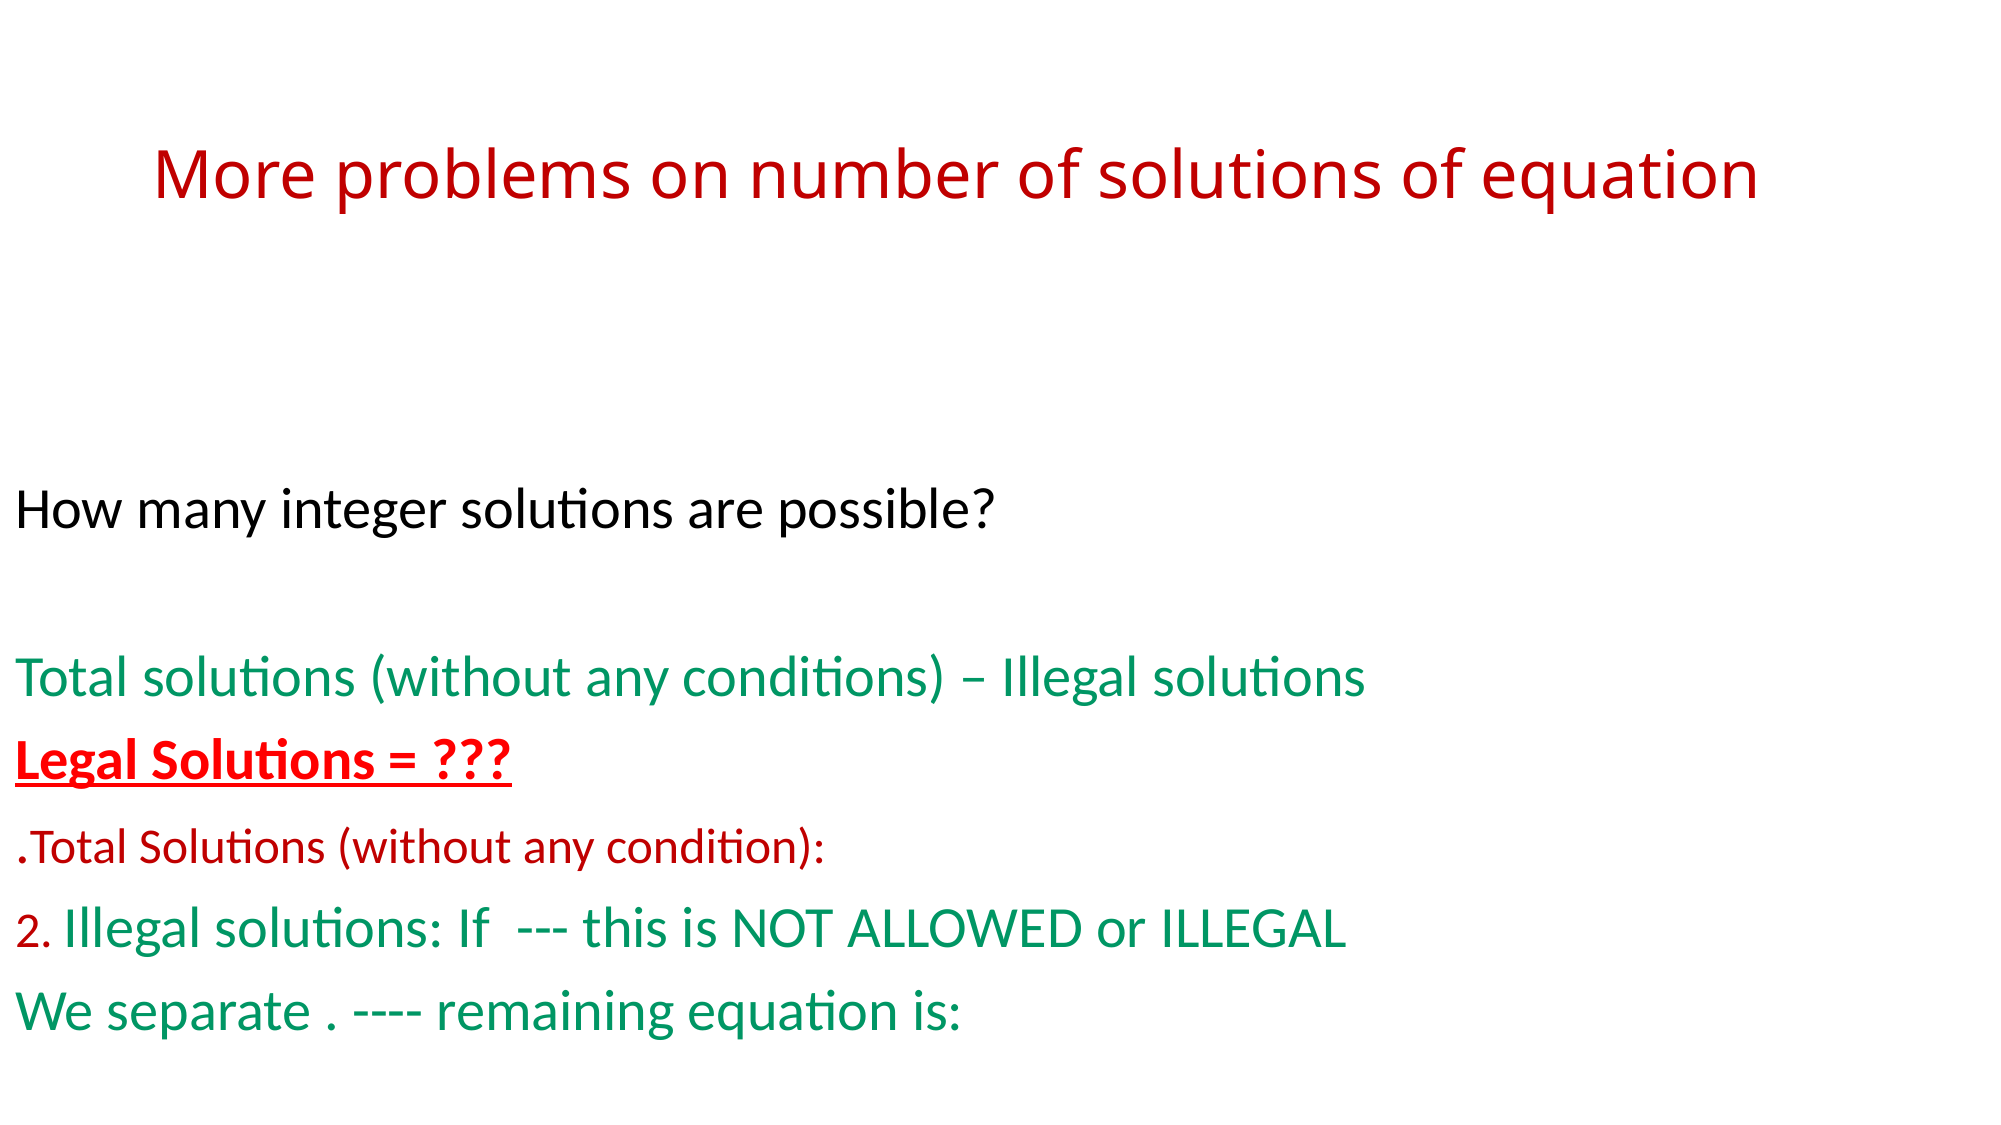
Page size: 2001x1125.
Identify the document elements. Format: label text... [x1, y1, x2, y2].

title More problems on number of solutions of equation [137, 59, 1863, 278]
